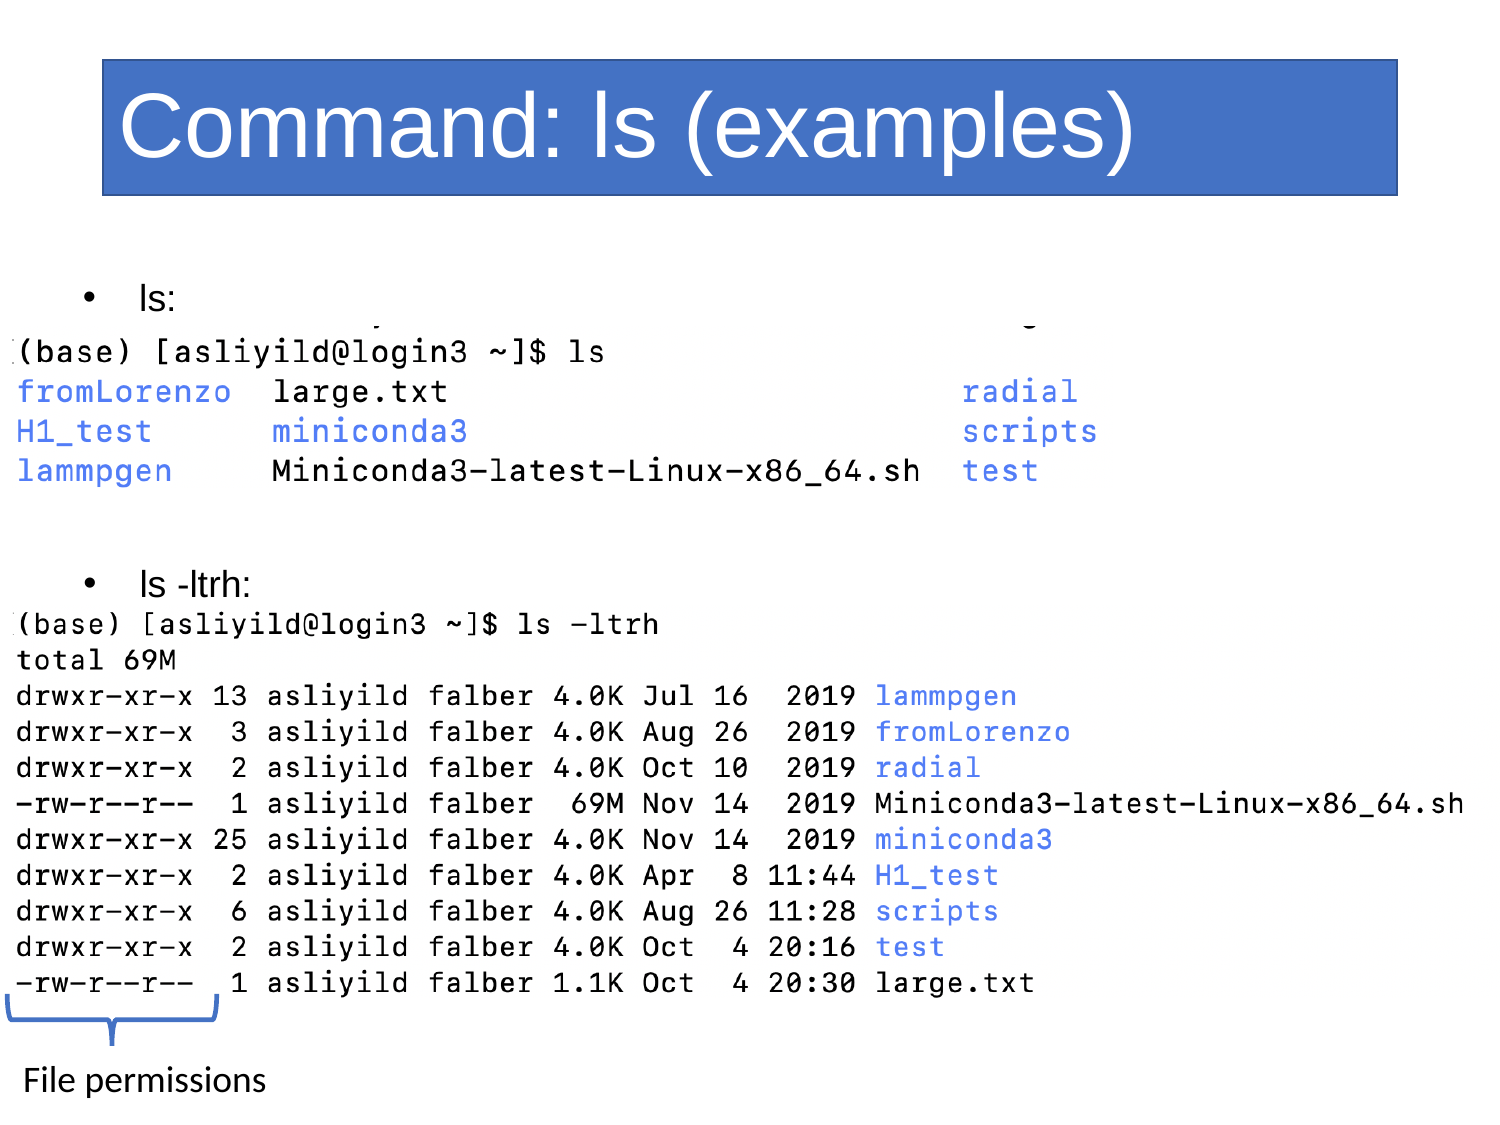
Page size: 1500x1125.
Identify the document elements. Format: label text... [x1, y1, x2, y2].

text_box ls -ltrh: [66, 518, 267, 605]
text_box [6, 993, 218, 1046]
text_box ls: [66, 232, 192, 326]
picture [12, 326, 1113, 488]
text_box File permissions [8, 1047, 282, 1108]
picture [12, 605, 1500, 998]
text_box Command: ls (examples) [102, 59, 1398, 196]
